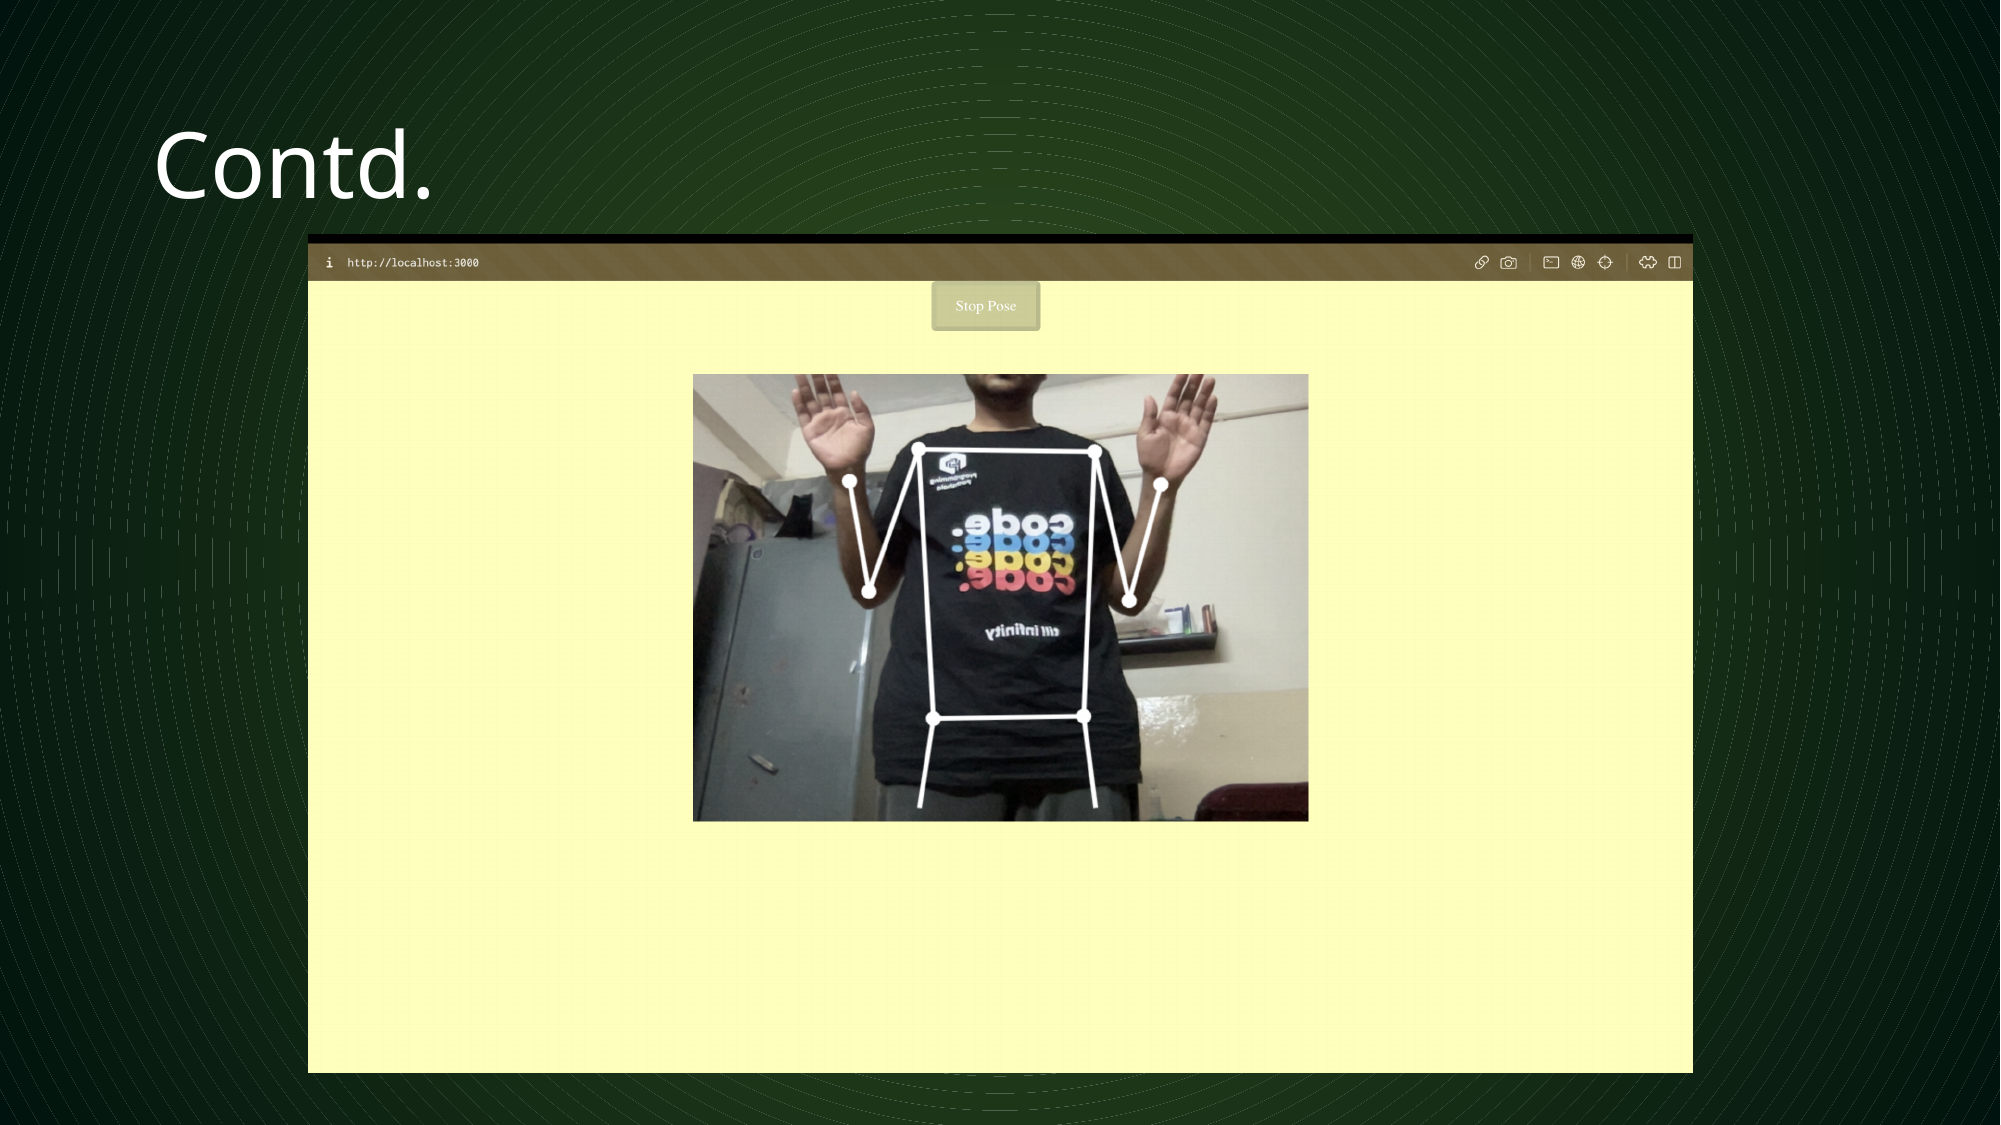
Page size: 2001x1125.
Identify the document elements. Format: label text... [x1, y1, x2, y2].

title Contd. [137, 59, 1863, 278]
picture [308, 234, 1693, 1073]
